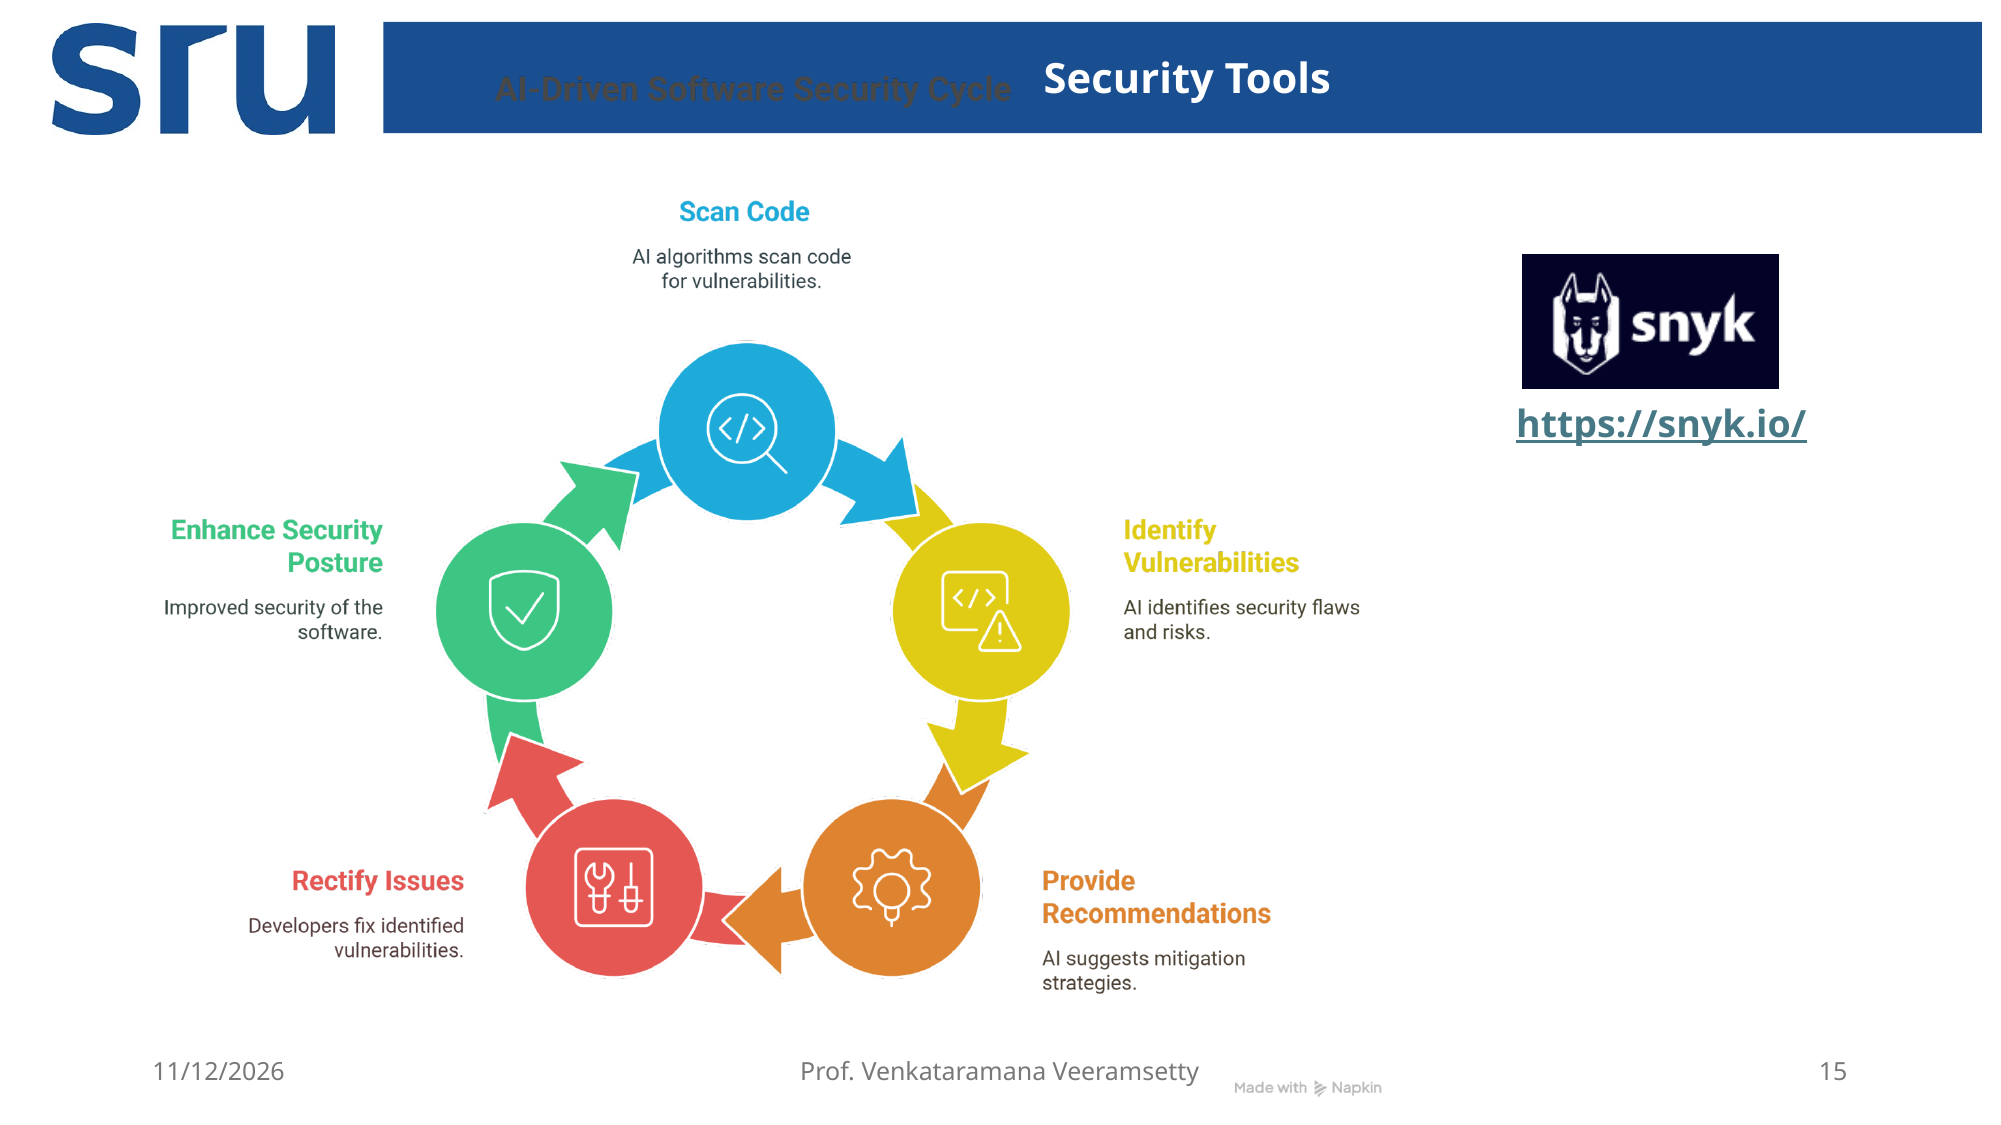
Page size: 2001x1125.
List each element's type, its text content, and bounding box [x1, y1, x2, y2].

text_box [1415, 21, 1983, 134]
slide_number 15 [1415, 1042, 1863, 1103]
text_box https://snyk.io/ [1501, 392, 1822, 459]
picture [51, 0, 1415, 1125]
picture [1522, 254, 1780, 390]
